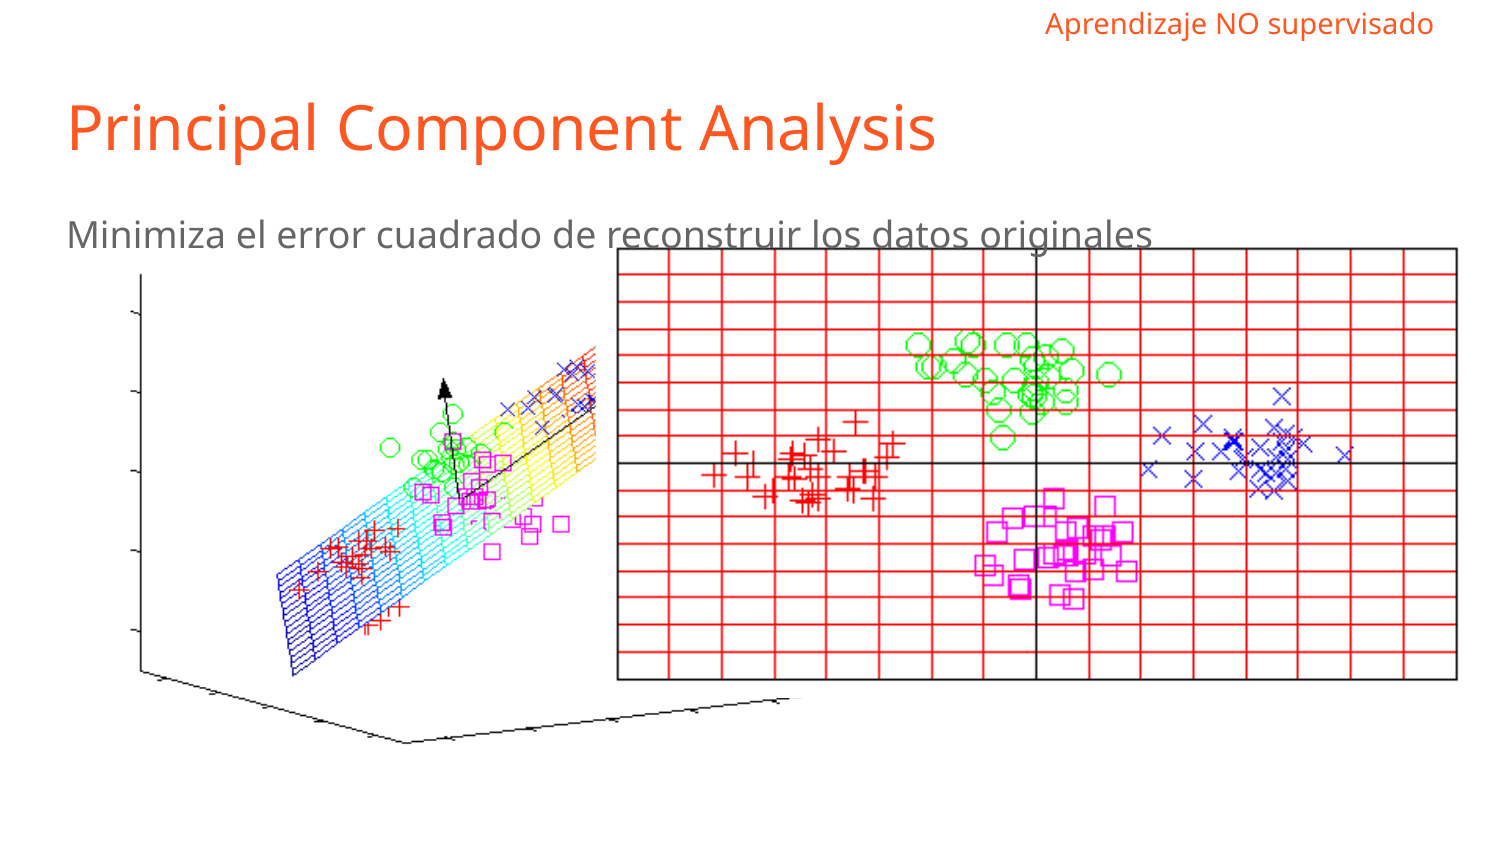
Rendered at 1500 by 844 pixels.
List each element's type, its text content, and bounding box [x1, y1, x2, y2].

list Minimiza el error cuadrado de reconstruir los datos originales [51, 189, 1449, 750]
picture [595, 238, 1470, 698]
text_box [116, 257, 815, 750]
title Principal Component Analysis [51, 72, 1449, 167]
